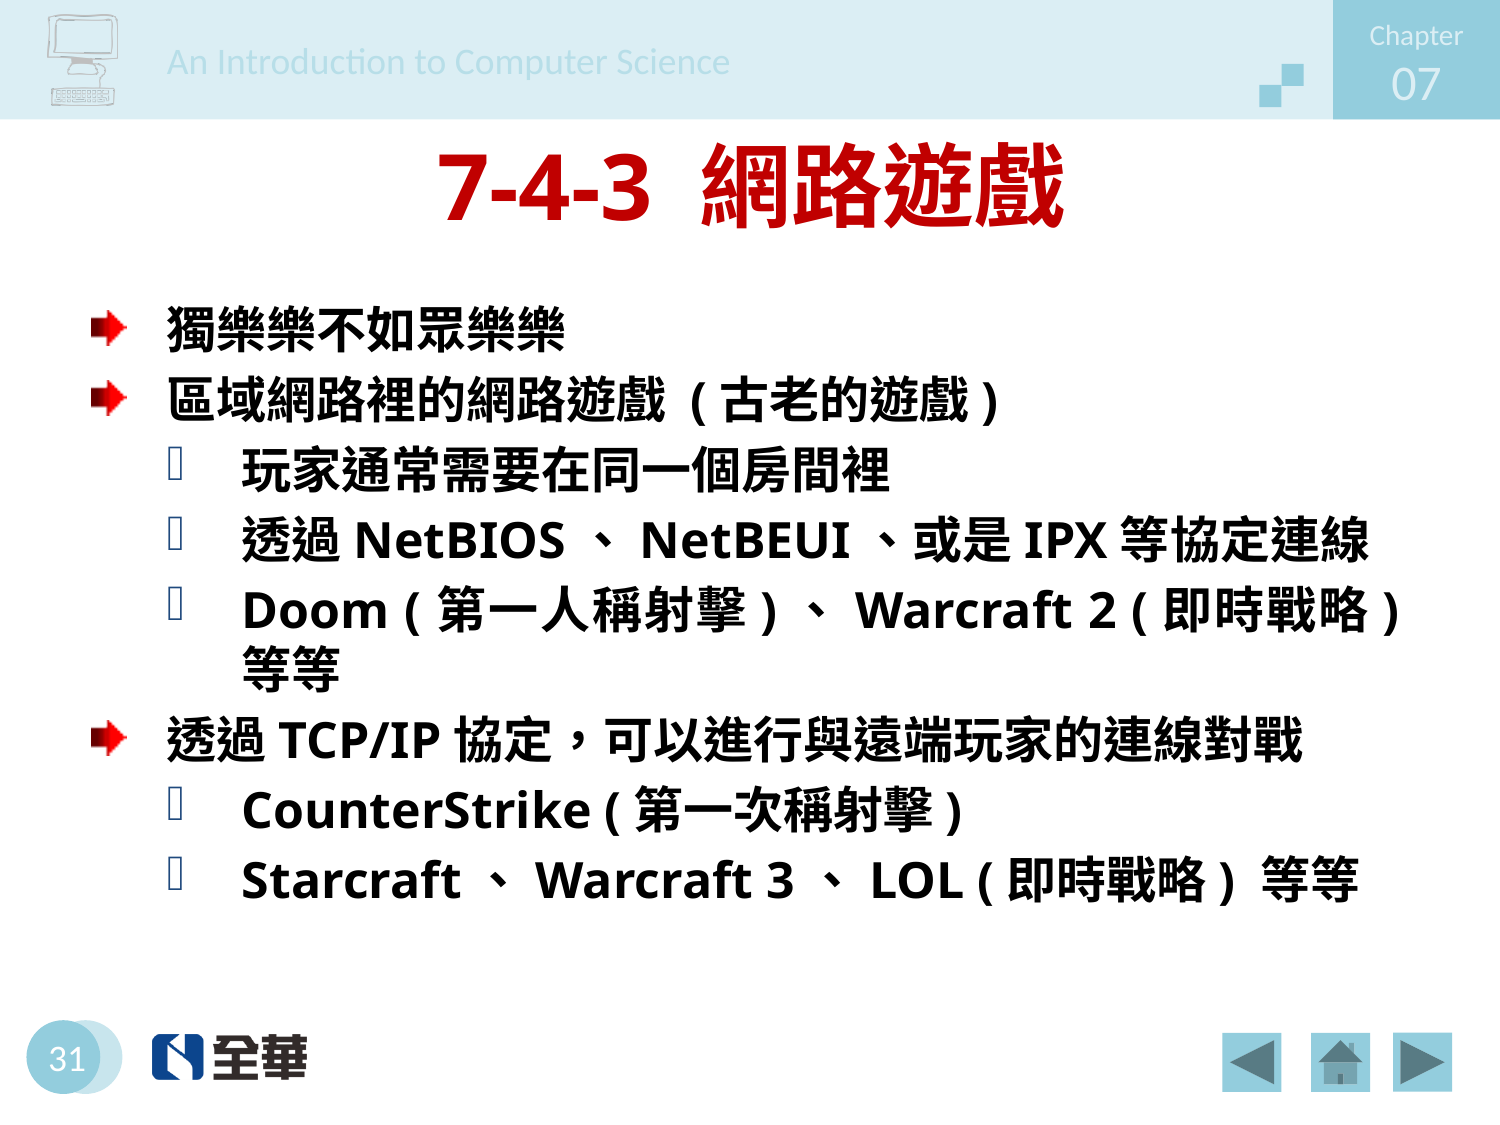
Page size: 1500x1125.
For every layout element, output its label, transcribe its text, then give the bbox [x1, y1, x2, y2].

picture [91, 720, 127, 756]
list 獨樂樂不如眾樂樂 區域網路裡的網路遊戲 (古老的遊戲) 玩家通常需要在同一個房間裡 透過NetBIOS、NetBEUI、或是IPX等協定連線 Doom (第一人稱射擊)、Warcraft 2 (即時戰略)等等 透過TCP/IP協定，可以進行與遠端玩家的連線對戰 CounterStrike (第一次稱射擊) Starcraft、Warcraft 3、LOL (即時戰略) 等等 [76, 290, 1427, 970]
title 7-4-3 網路遊戲 [76, 90, 1427, 278]
picture [47, 14, 118, 106]
picture [91, 310, 127, 346]
picture [152, 1034, 307, 1080]
picture [91, 380, 127, 416]
